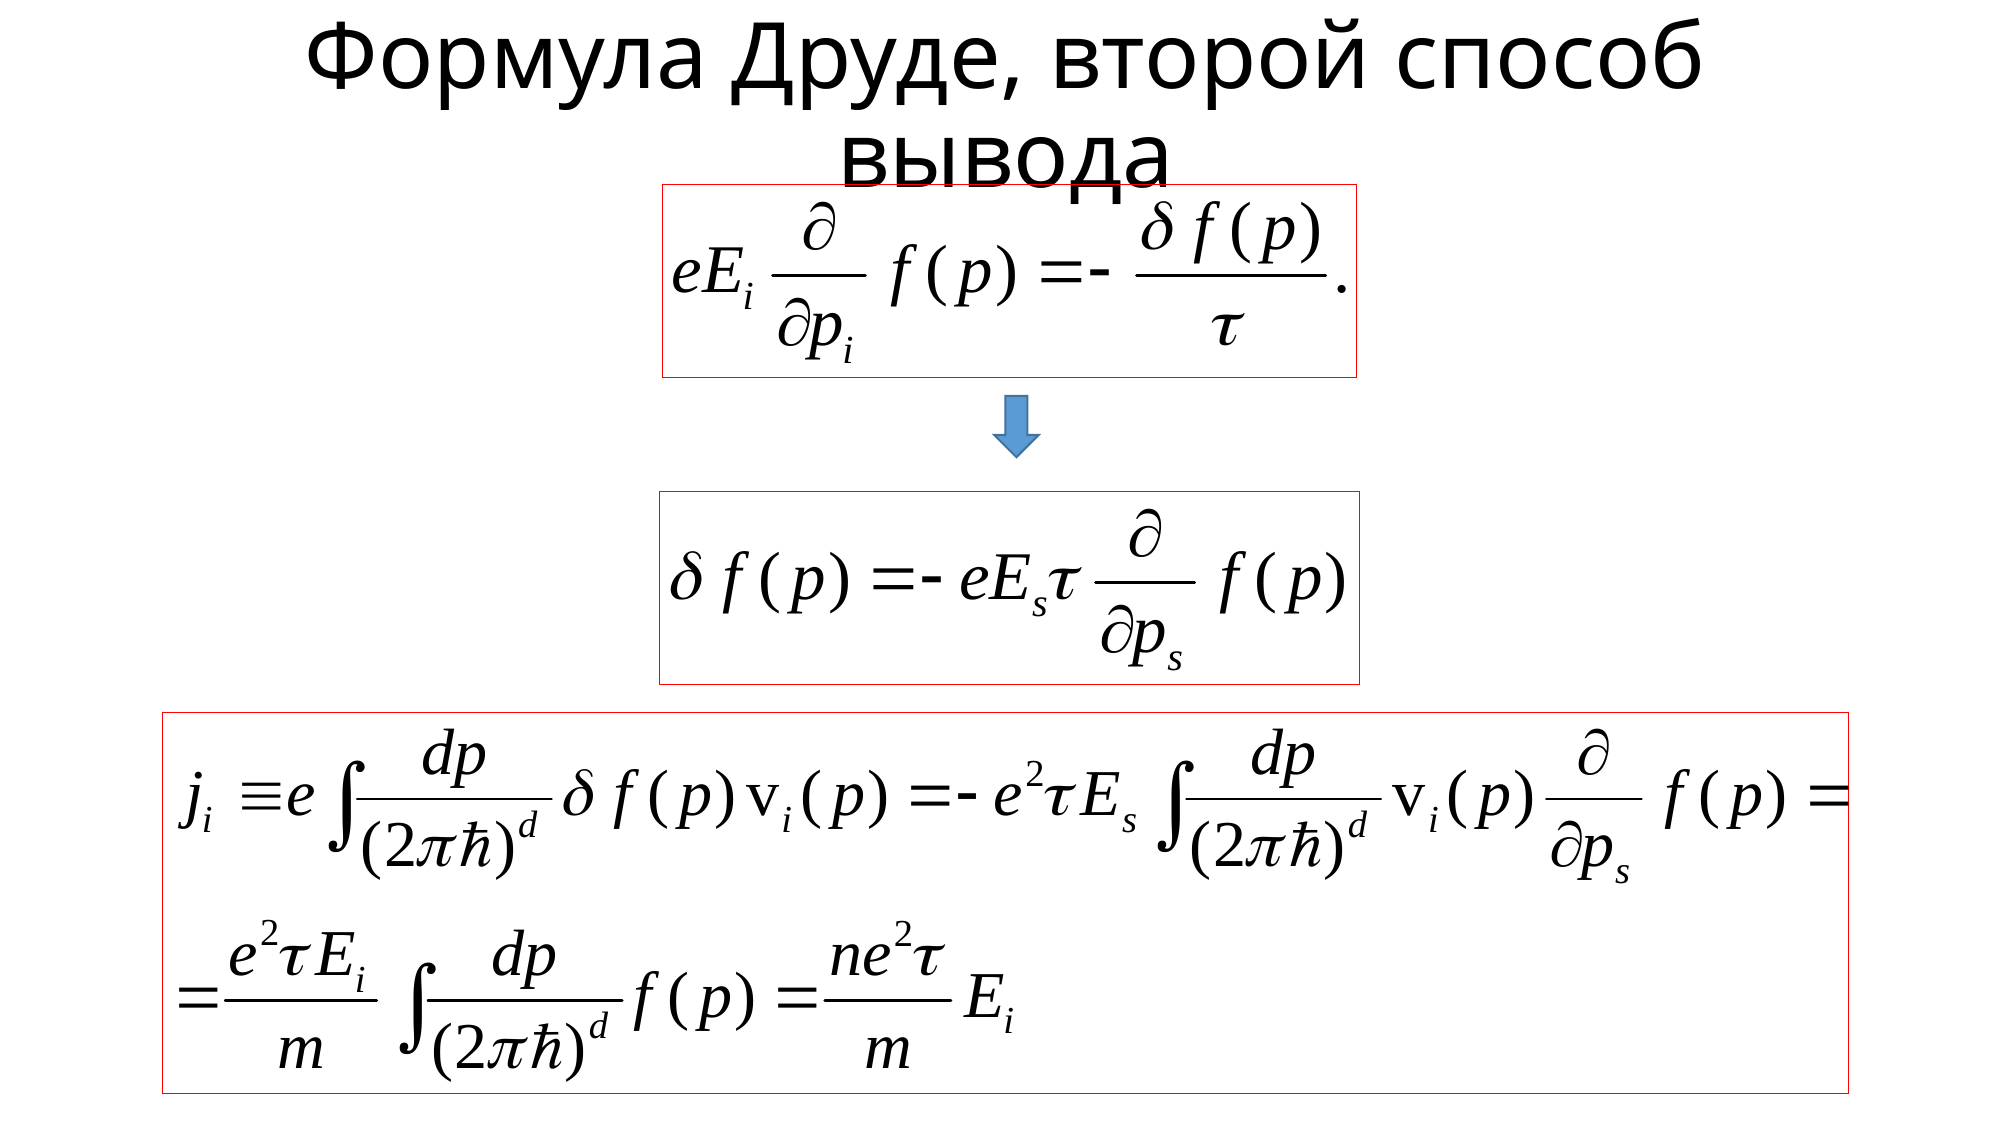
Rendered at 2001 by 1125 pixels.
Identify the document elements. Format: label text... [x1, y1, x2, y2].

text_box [659, 491, 1360, 685]
text_box [991, 394, 1042, 459]
title Формула Друде, второй способ вывода [143, 0, 1869, 218]
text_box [662, 184, 1358, 378]
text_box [162, 712, 1849, 1095]
